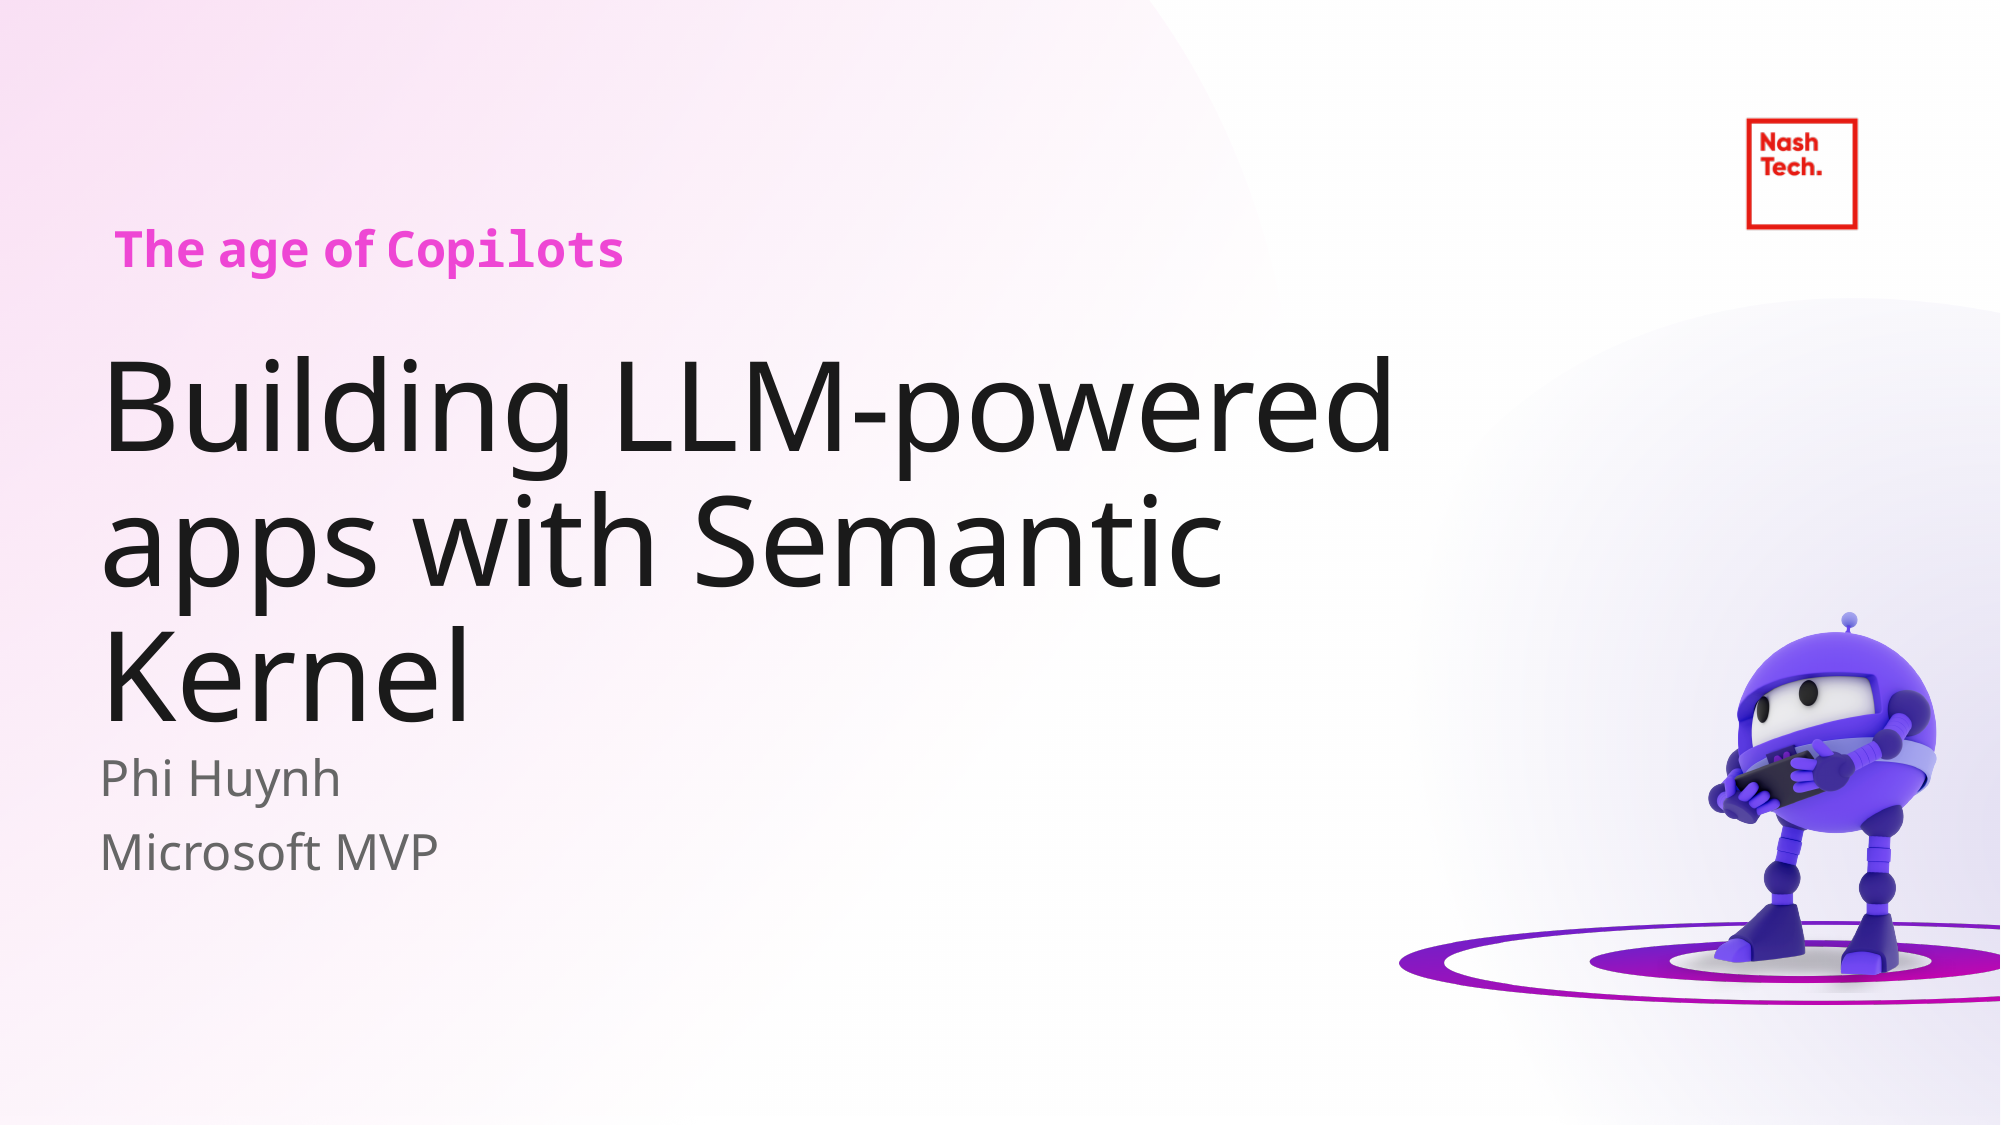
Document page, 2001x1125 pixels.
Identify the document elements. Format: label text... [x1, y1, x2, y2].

title Building LLM-powered apps with Semantic Kernel [99, 99, 1399, 749]
list Phi Huynh Microsoft MVP [99, 752, 1399, 999]
text_box The age of Copilots [99, 209, 1100, 285]
picture [0, 0, 2001, 1125]
